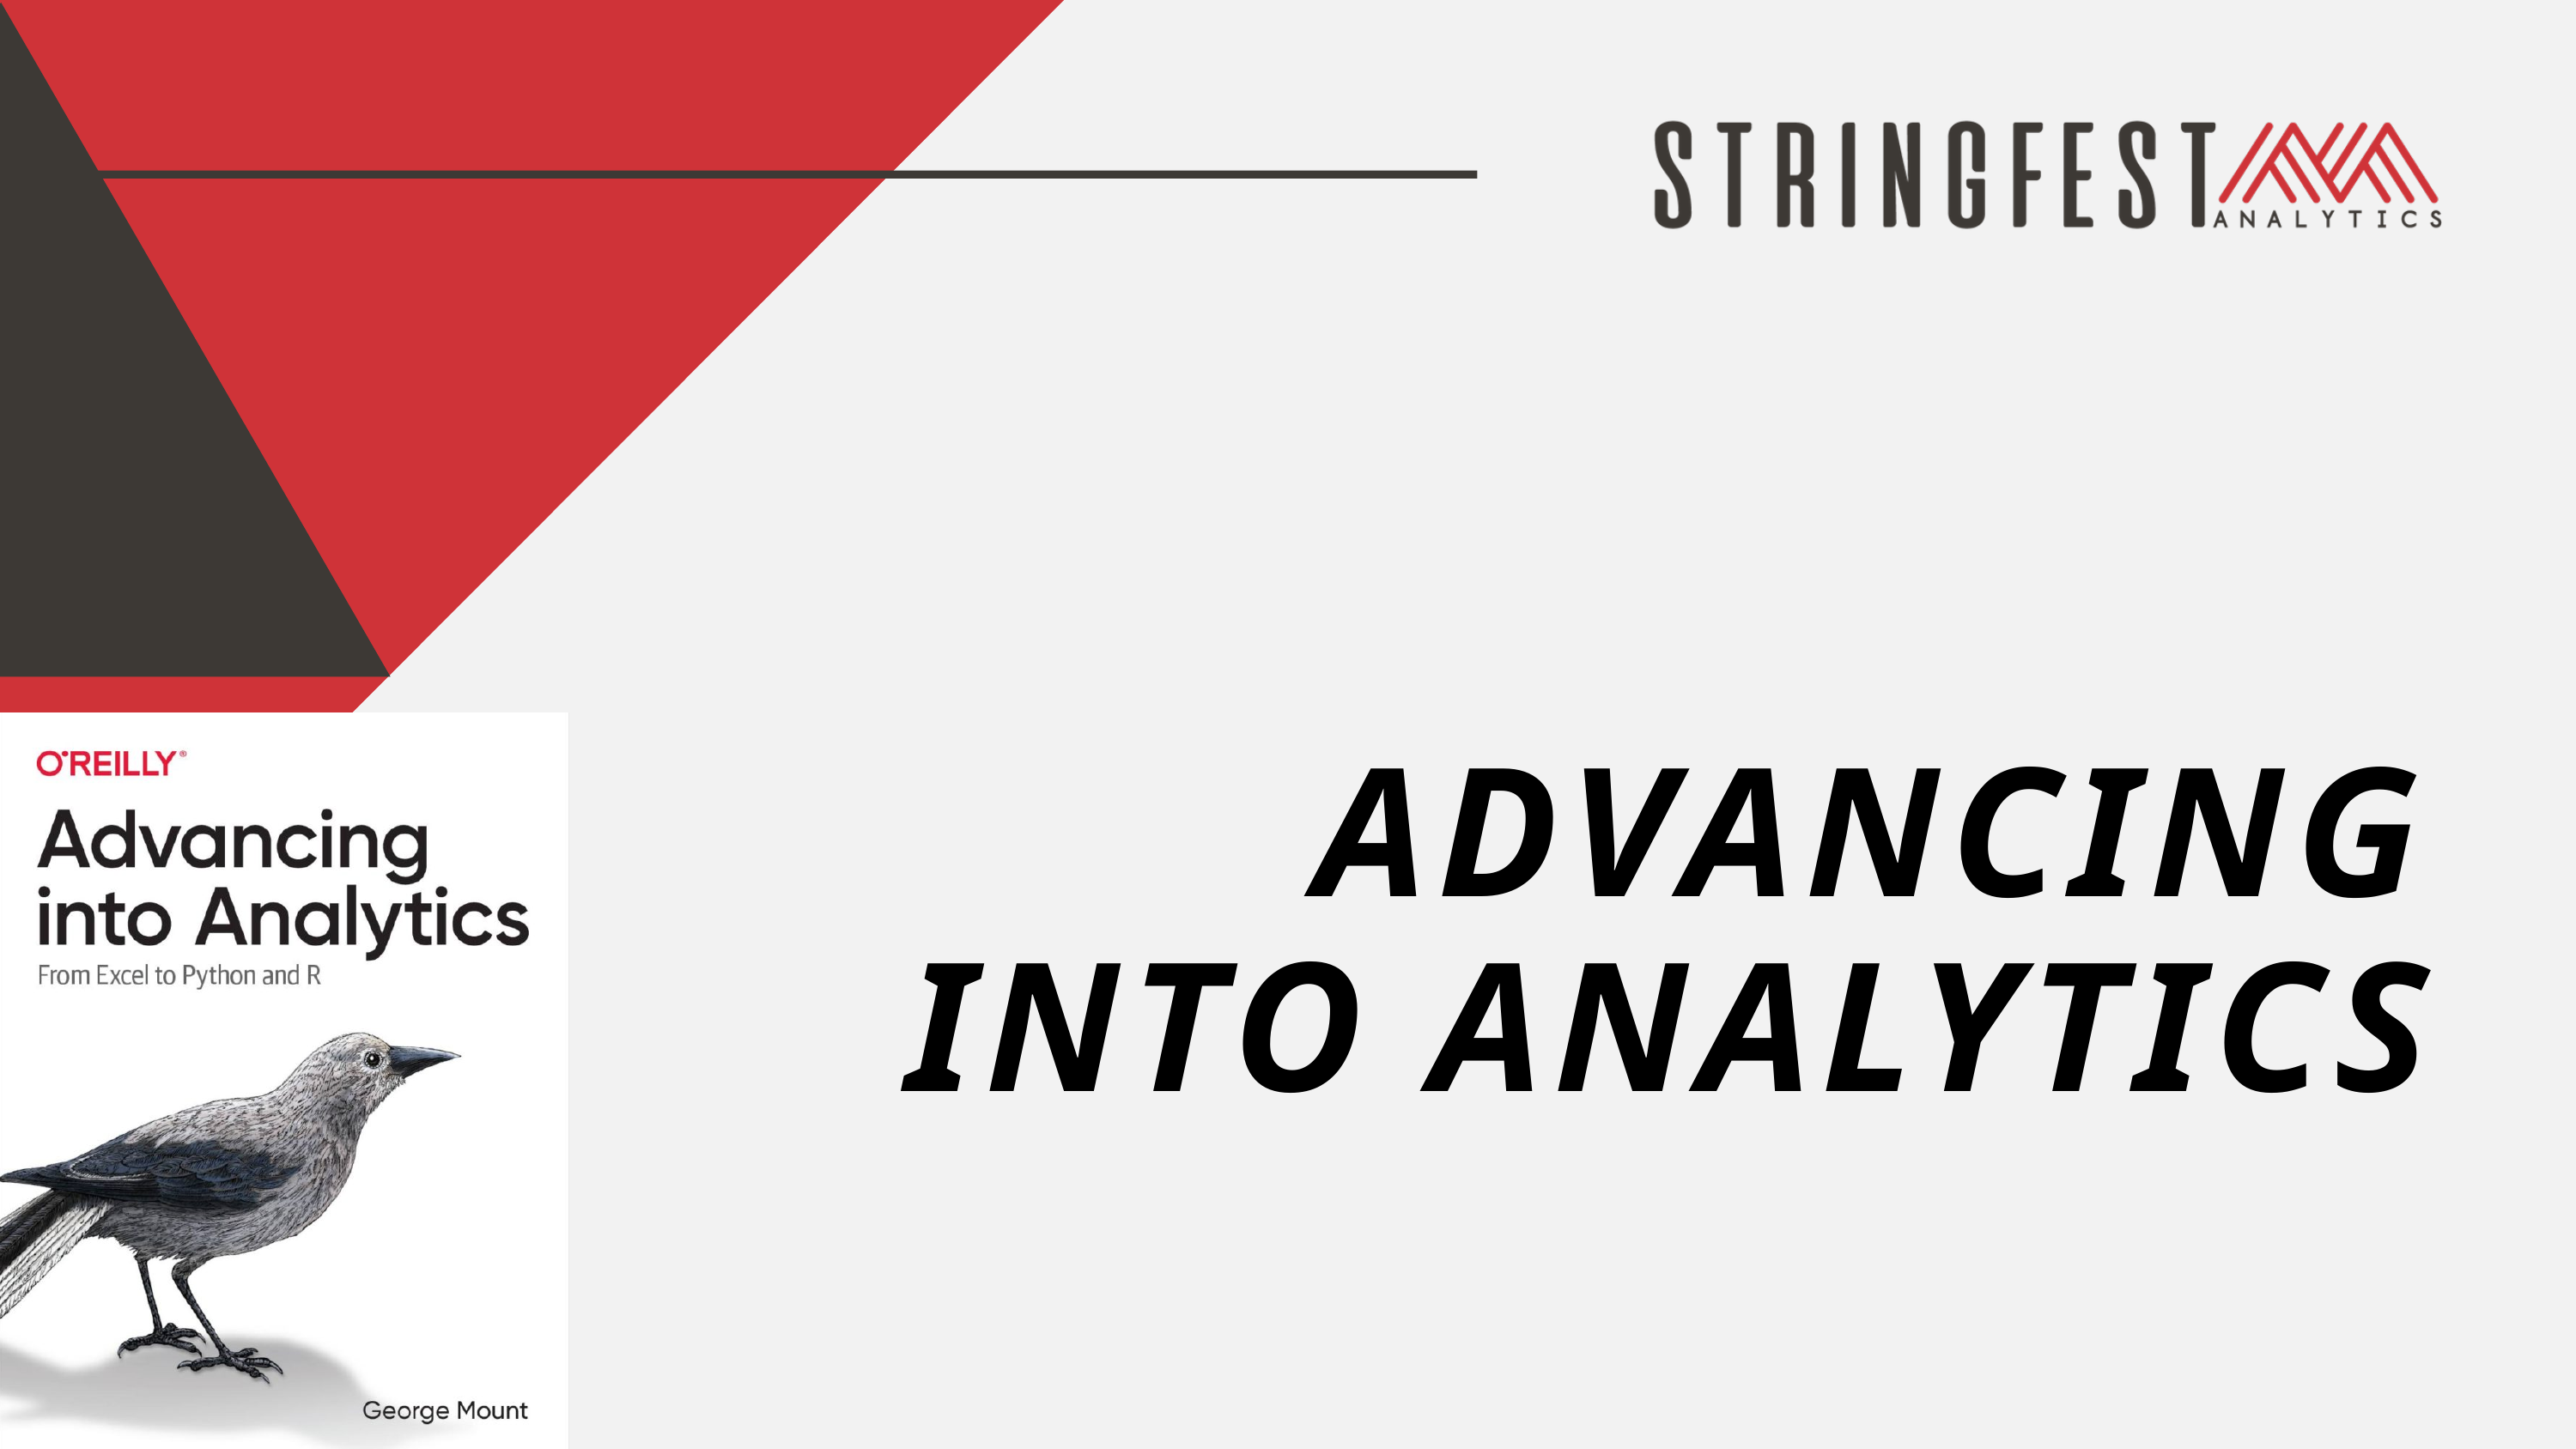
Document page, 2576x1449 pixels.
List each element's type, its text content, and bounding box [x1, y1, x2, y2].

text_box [0, 2, 391, 677]
picture [0, 712, 569, 1449]
picture [1562, 0, 2507, 558]
text_box [1070, 170, 1478, 179]
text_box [0, 0, 1066, 1065]
text_box ADVANCING INTO ANALYTICS [793, 737, 2432, 1128]
